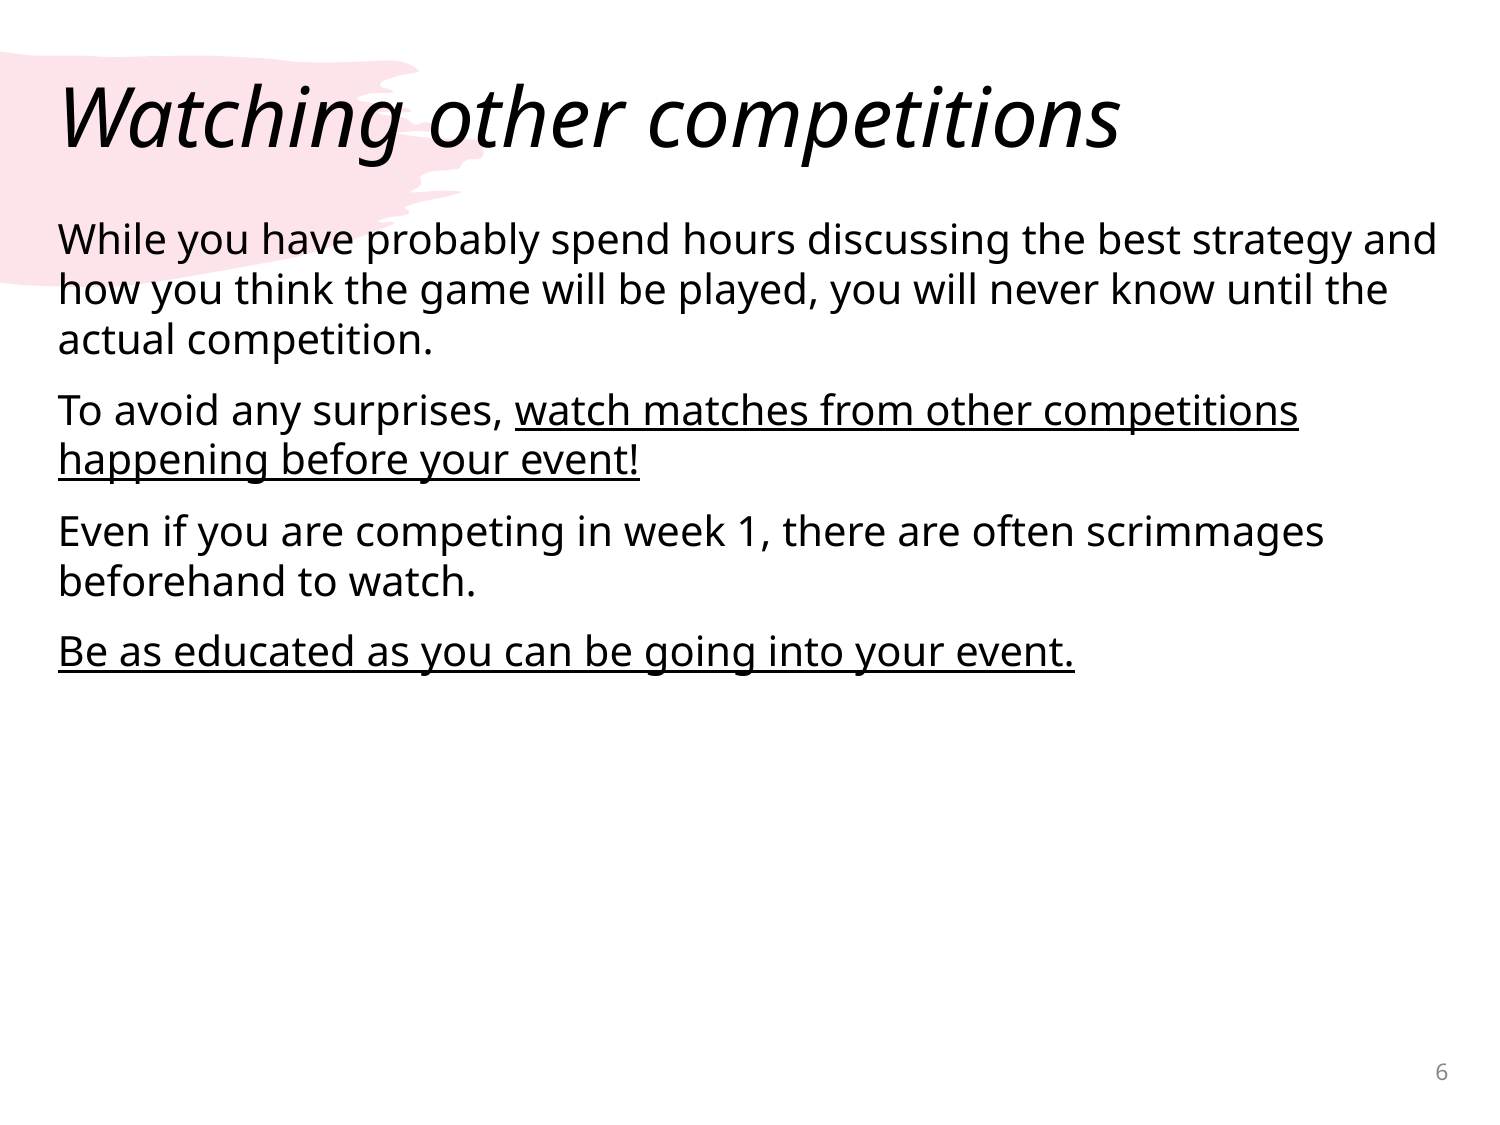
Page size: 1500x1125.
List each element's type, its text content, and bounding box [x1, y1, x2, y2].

slide_number ‹#› [1378, 1042, 1464, 1103]
title Watching other competitions [42, 59, 1464, 182]
list While you have probably spend hours discussing the best strategy and how you think the game will be played, you will never know until the actual competition. To avoid any surprises, watch matches from other competitions happening before your event! Even if you are competing in week 1, there are often scrimmages beforehand to watch. Be as educated as you can be going into your event. [42, 204, 1464, 1030]
